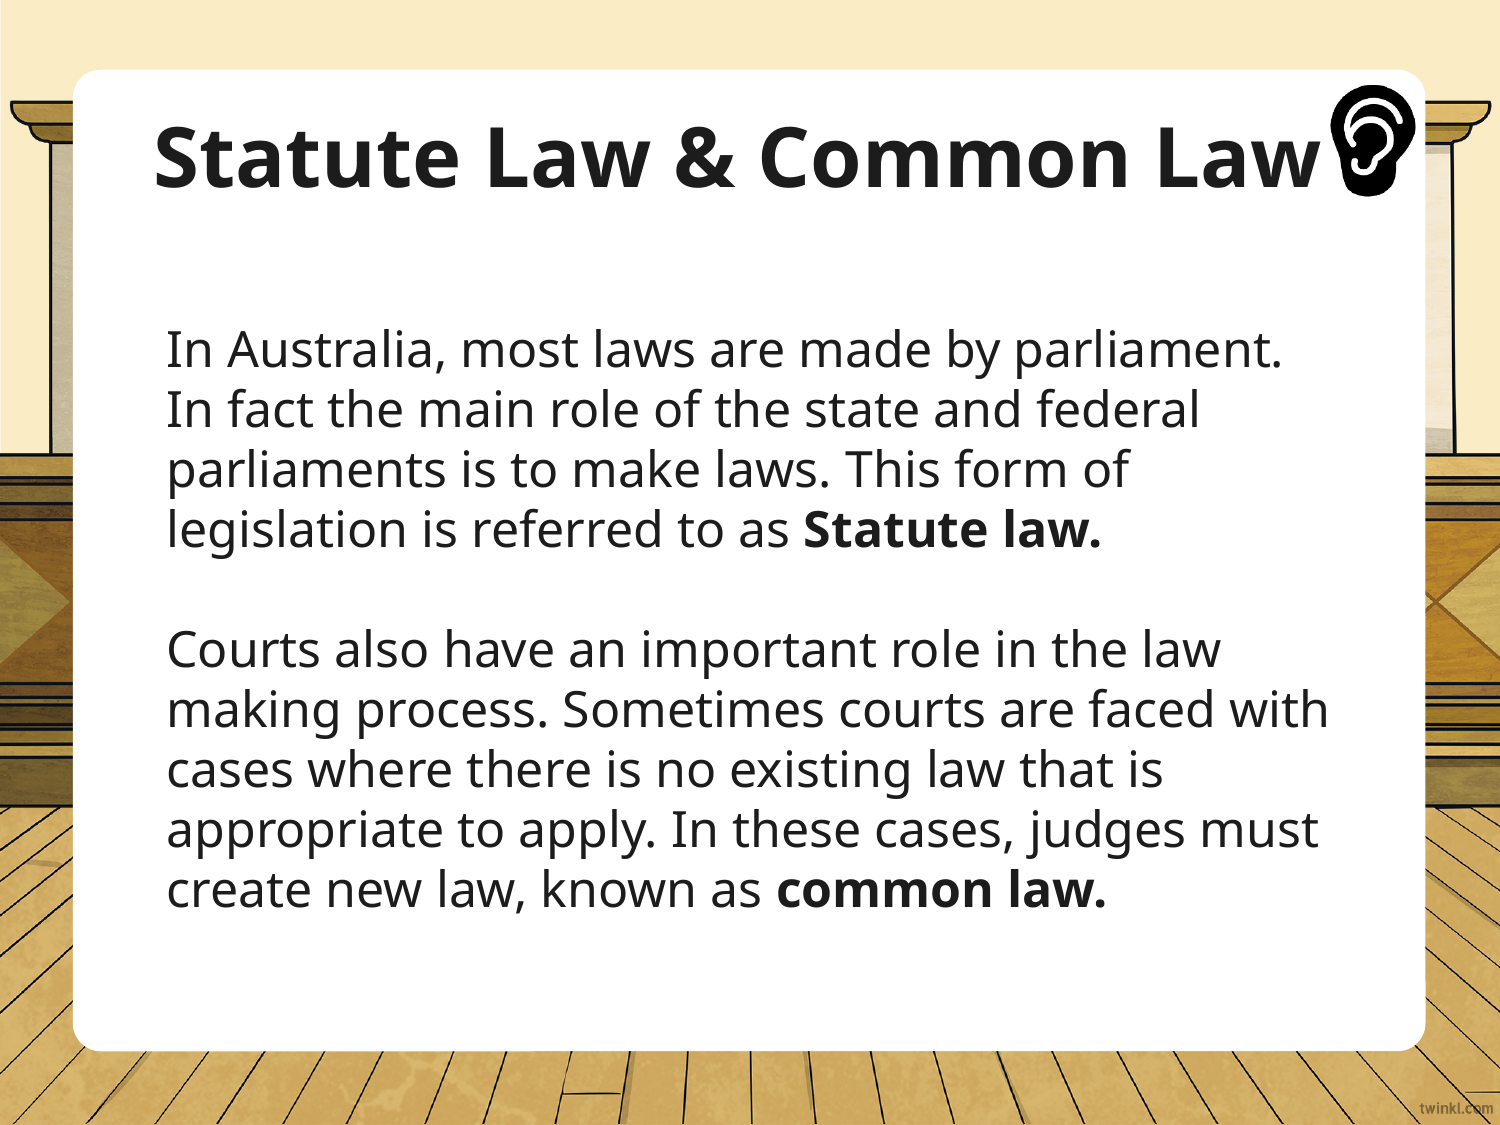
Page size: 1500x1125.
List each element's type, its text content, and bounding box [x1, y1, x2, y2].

title Statute Law & Common Law [73, 76, 1426, 244]
text_box In Australia, most laws are made by parliament. In fact the main role of the state and federal parliaments is to make laws. This form of legislation is referred to as Statute law. Courts also have an important role in the law making process. Sometimes courts are faced with cases where there is no existing law that is appropriate to apply. In these cases, judges must create new law, known as common law. [151, 309, 1347, 925]
picture [0, 0, 1500, 1125]
